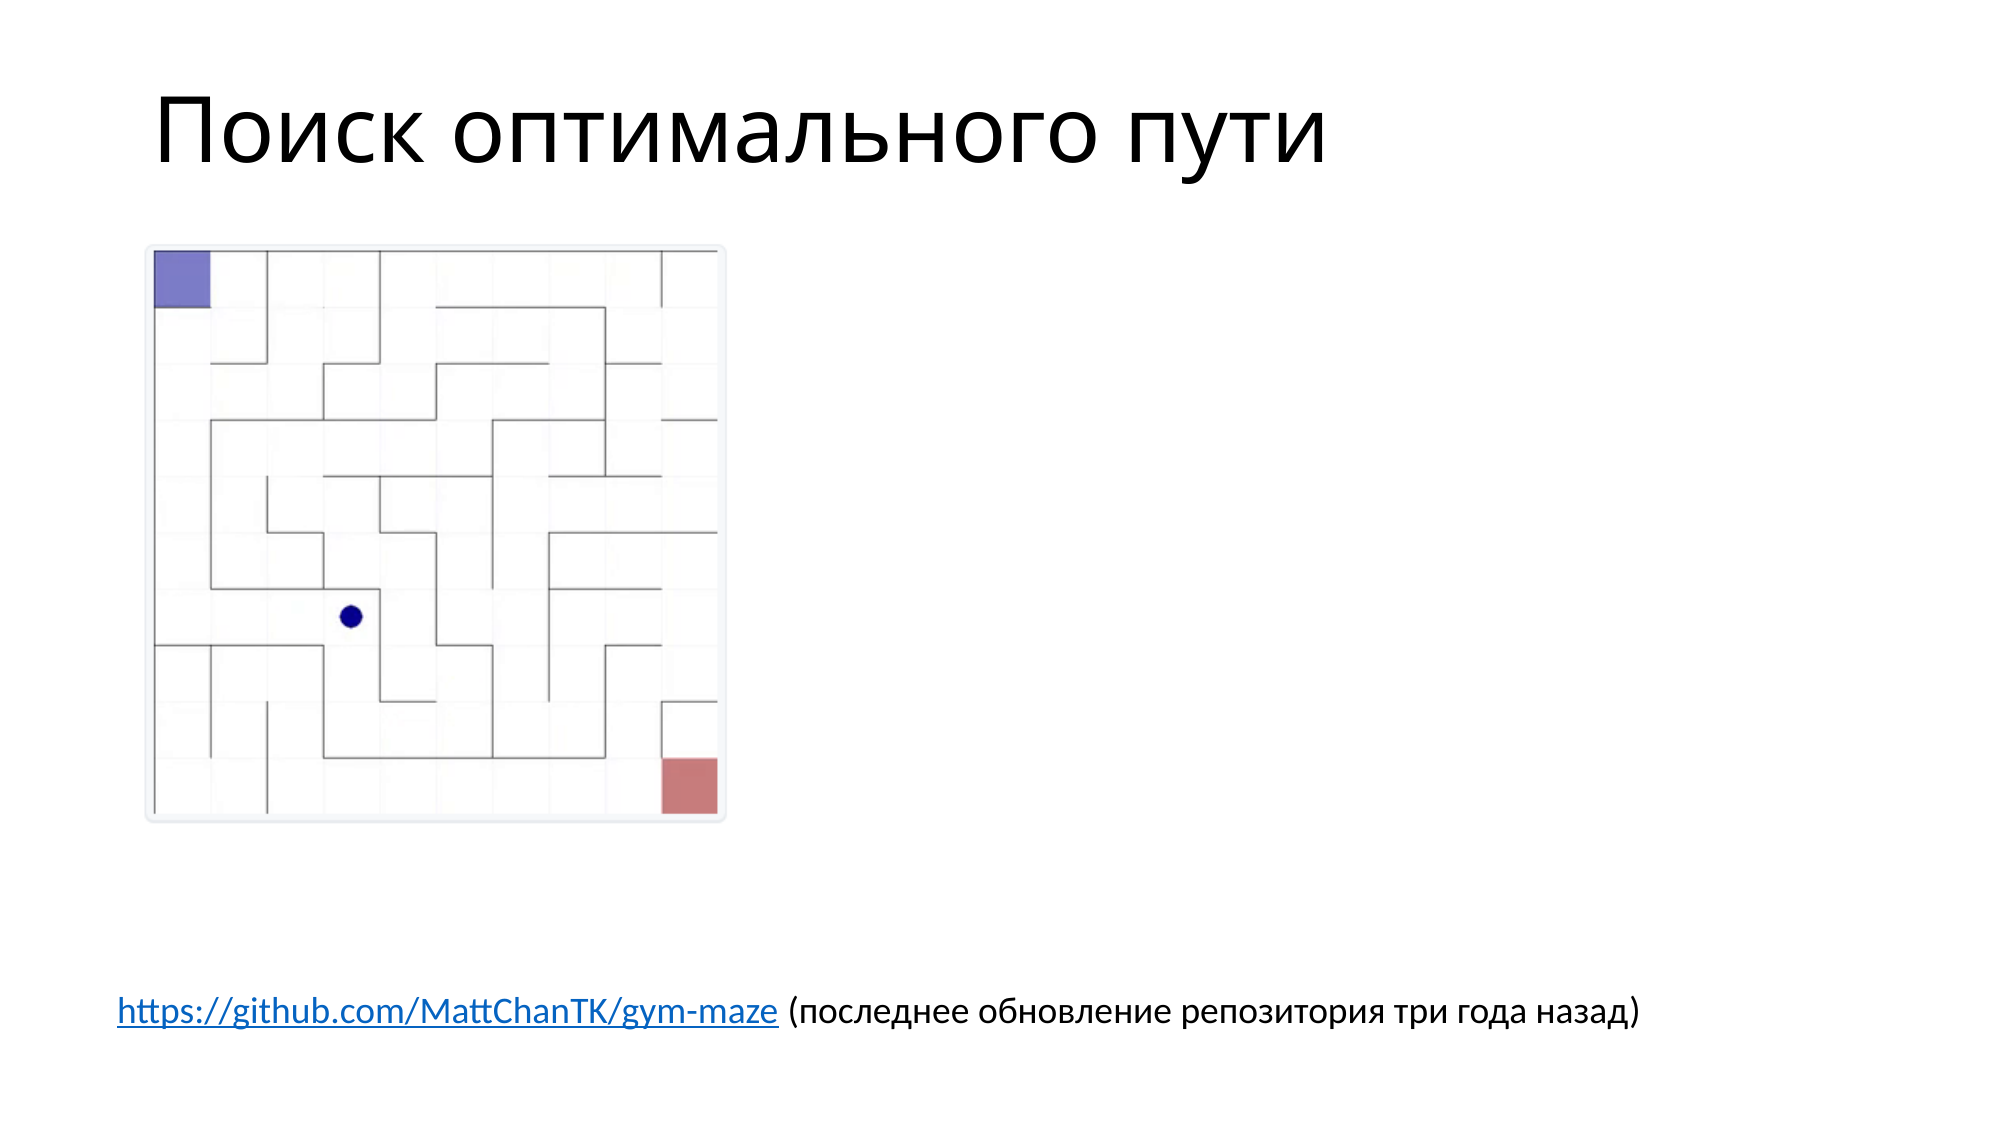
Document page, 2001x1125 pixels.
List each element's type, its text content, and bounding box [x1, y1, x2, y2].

text_box https://github.com/MattChanTK/gym-maze (последнее обновление репозитория три года назад) [102, 978, 1656, 1039]
title Поиск оптимального пути [137, 59, 1863, 206]
picture [137, 232, 749, 836]
